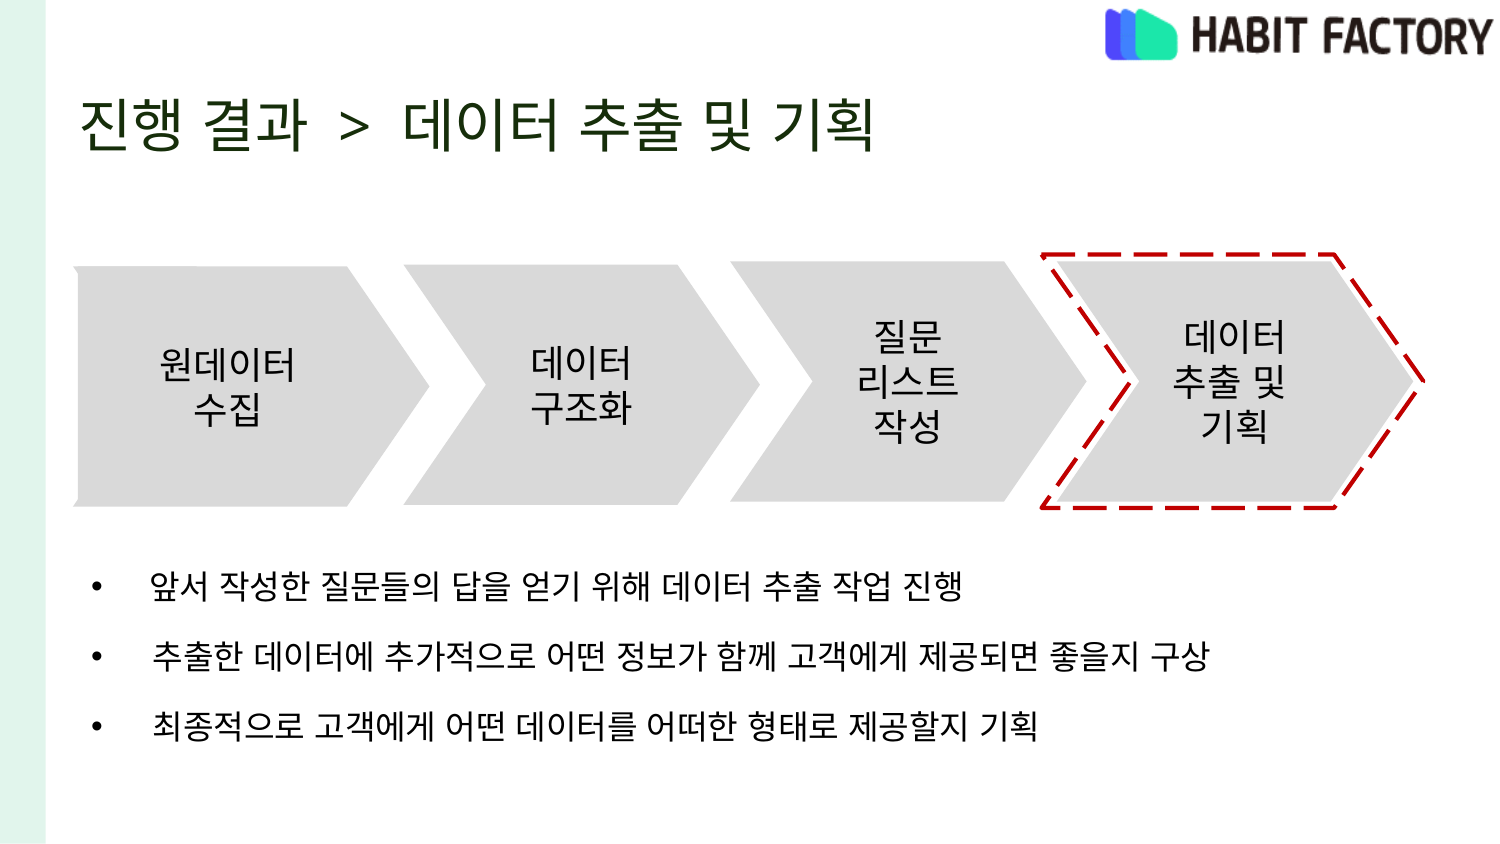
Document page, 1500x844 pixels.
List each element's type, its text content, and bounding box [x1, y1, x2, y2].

text_box 데이터 구조화 [401, 262, 762, 507]
text_box 질문 리스트 작성 [728, 259, 1089, 504]
text_box [1039, 252, 1426, 511]
title 진행 결과 > 데이터 추출 및 기획 [63, 68, 1259, 181]
picture [1098, 0, 1500, 69]
text_box 앞서 작성한 질문들의 답을 얻기 위해 데이터 추출 작업 진행 추출한 데이터에 추가적으로 어떤 정보가 함께 고객에게 제공되면 좋을지 구상 최종적으로 고객에게 어떤 데이터를 어떠한 형태로 제공할지 기획 [76, 559, 1424, 754]
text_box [72, 266, 430, 507]
